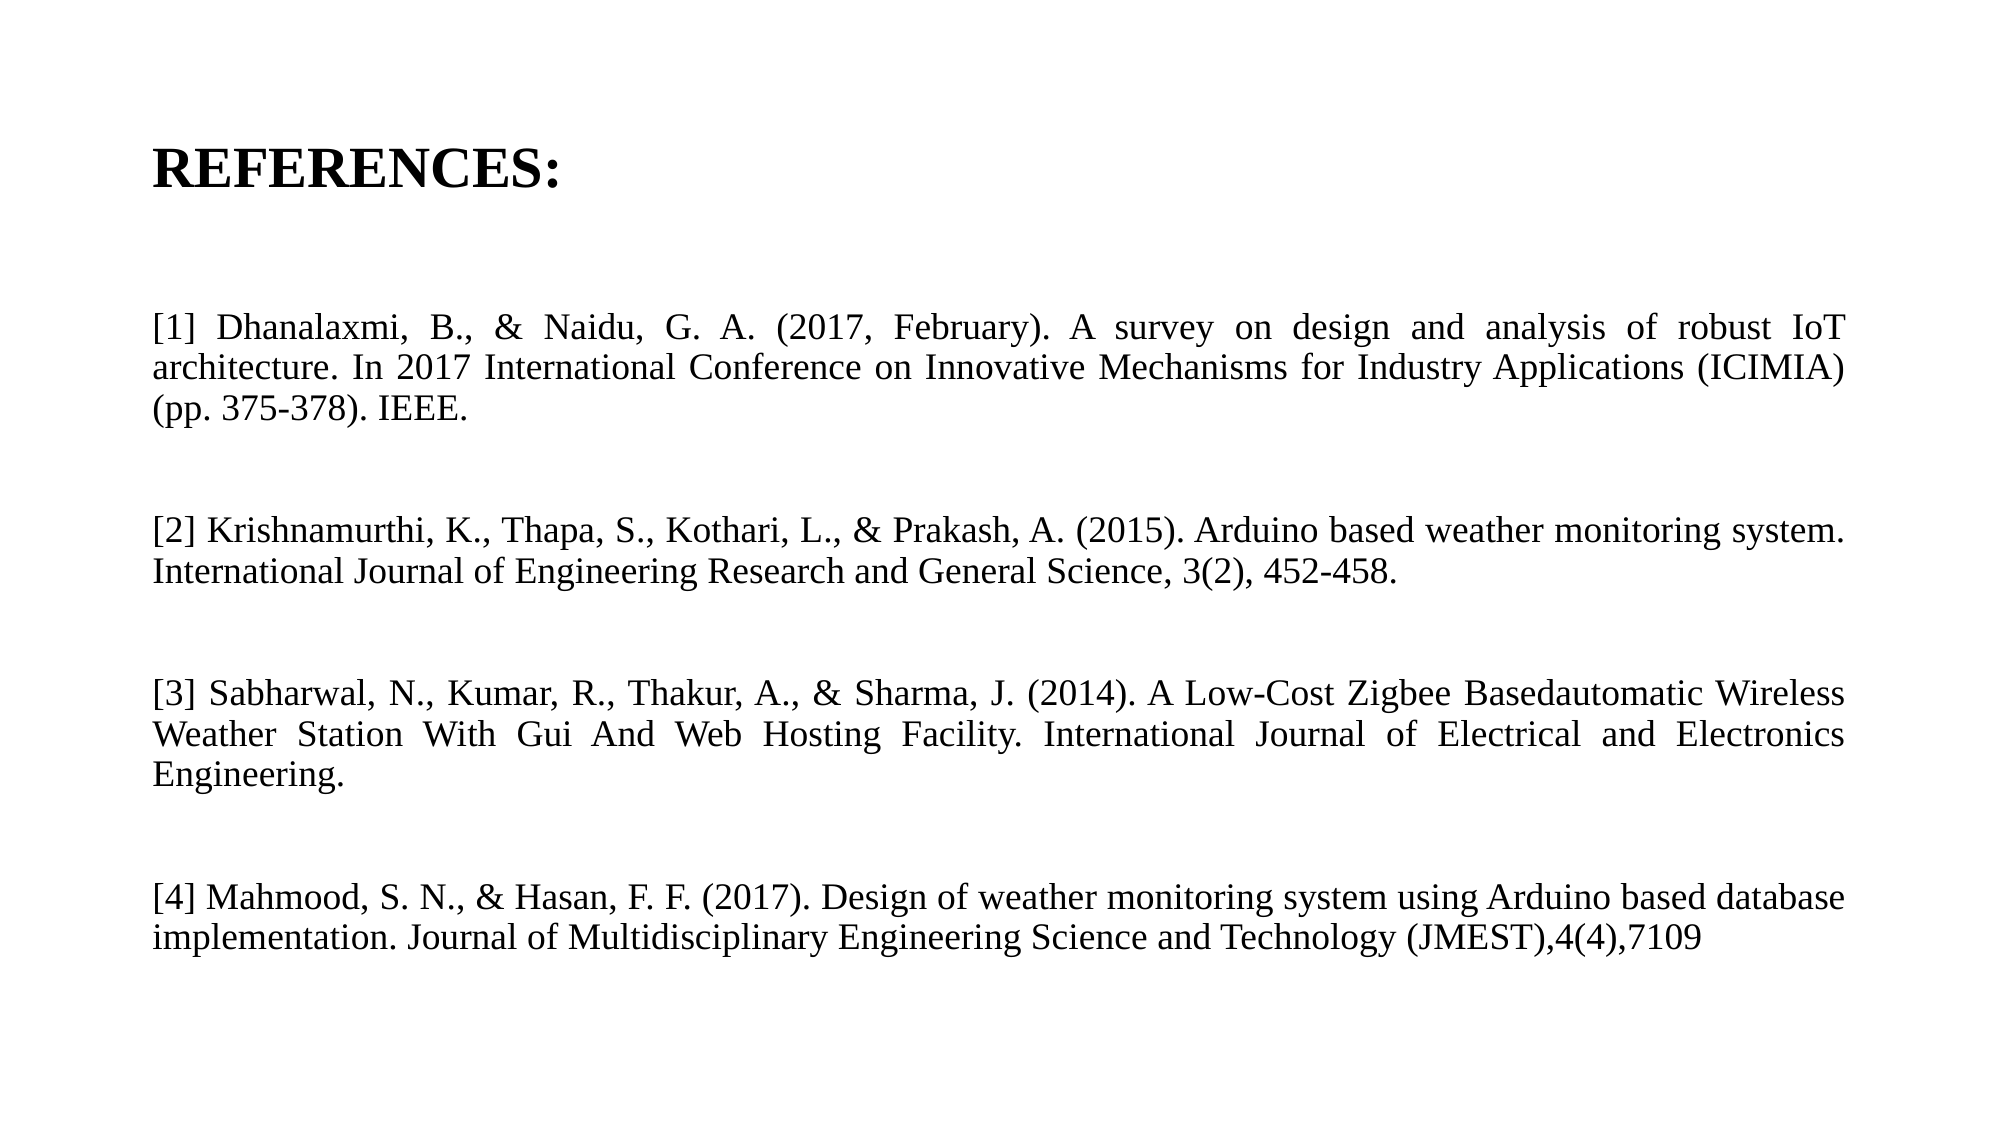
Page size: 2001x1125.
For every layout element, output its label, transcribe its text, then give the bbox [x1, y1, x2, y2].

list [1] Dhanalaxmi, B., & Naidu, G. A. (2017, February). A survey on design and analysis of robust IoT architecture. In 2017 International Conference on Innovative Mechanisms for Industry Applications (ICIMIA) (pp. 375-378). IEEE. [2] Krishnamurthi, K., Thapa, S., Kothari, L., & Prakash, A. (2015). Arduino based weather monitoring system. International Journal of Engineering Research and General Science, 3(2), 452-458. [3] Sabharwal, N., Kumar, R., Thakur, A., & Sharma, J. (2014). A Low-Cost Zigbee Basedautomatic Wireless Weather Station With Gui And Web Hosting Facility. International Journal of Electrical and Electronics Engineering. [4] Mahmood, S. N., & Hasan, F. F. (2017). Design of weather monitoring system using Arduino based database implementation. Journal of Multidisciplinary Engineering Science and Technology (JMEST),4(4),7109 [137, 299, 1863, 1014]
title REFERENCES: [137, 59, 1863, 278]
